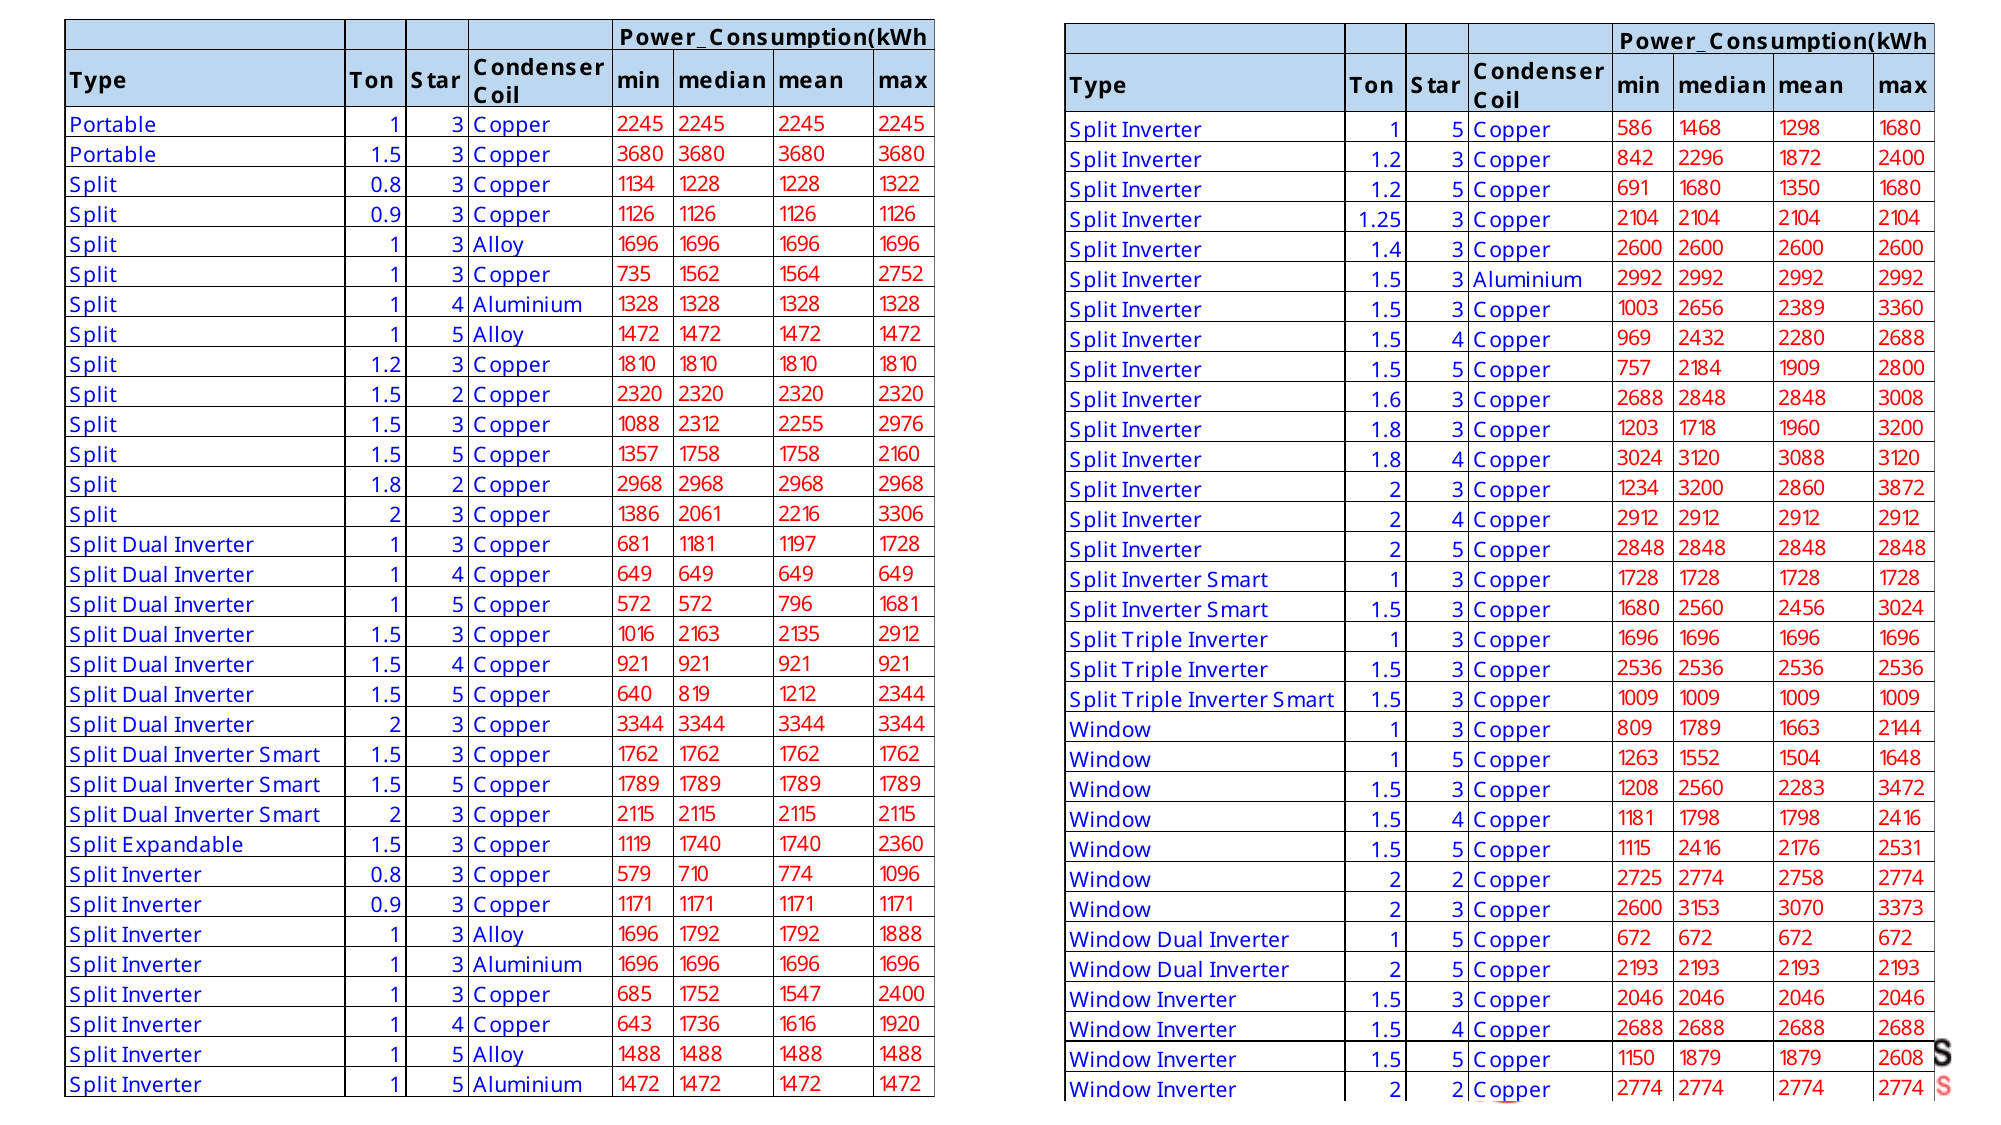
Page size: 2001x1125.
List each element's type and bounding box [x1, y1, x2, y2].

picture [1064, 23, 1975, 1125]
picture [64, 18, 936, 1098]
